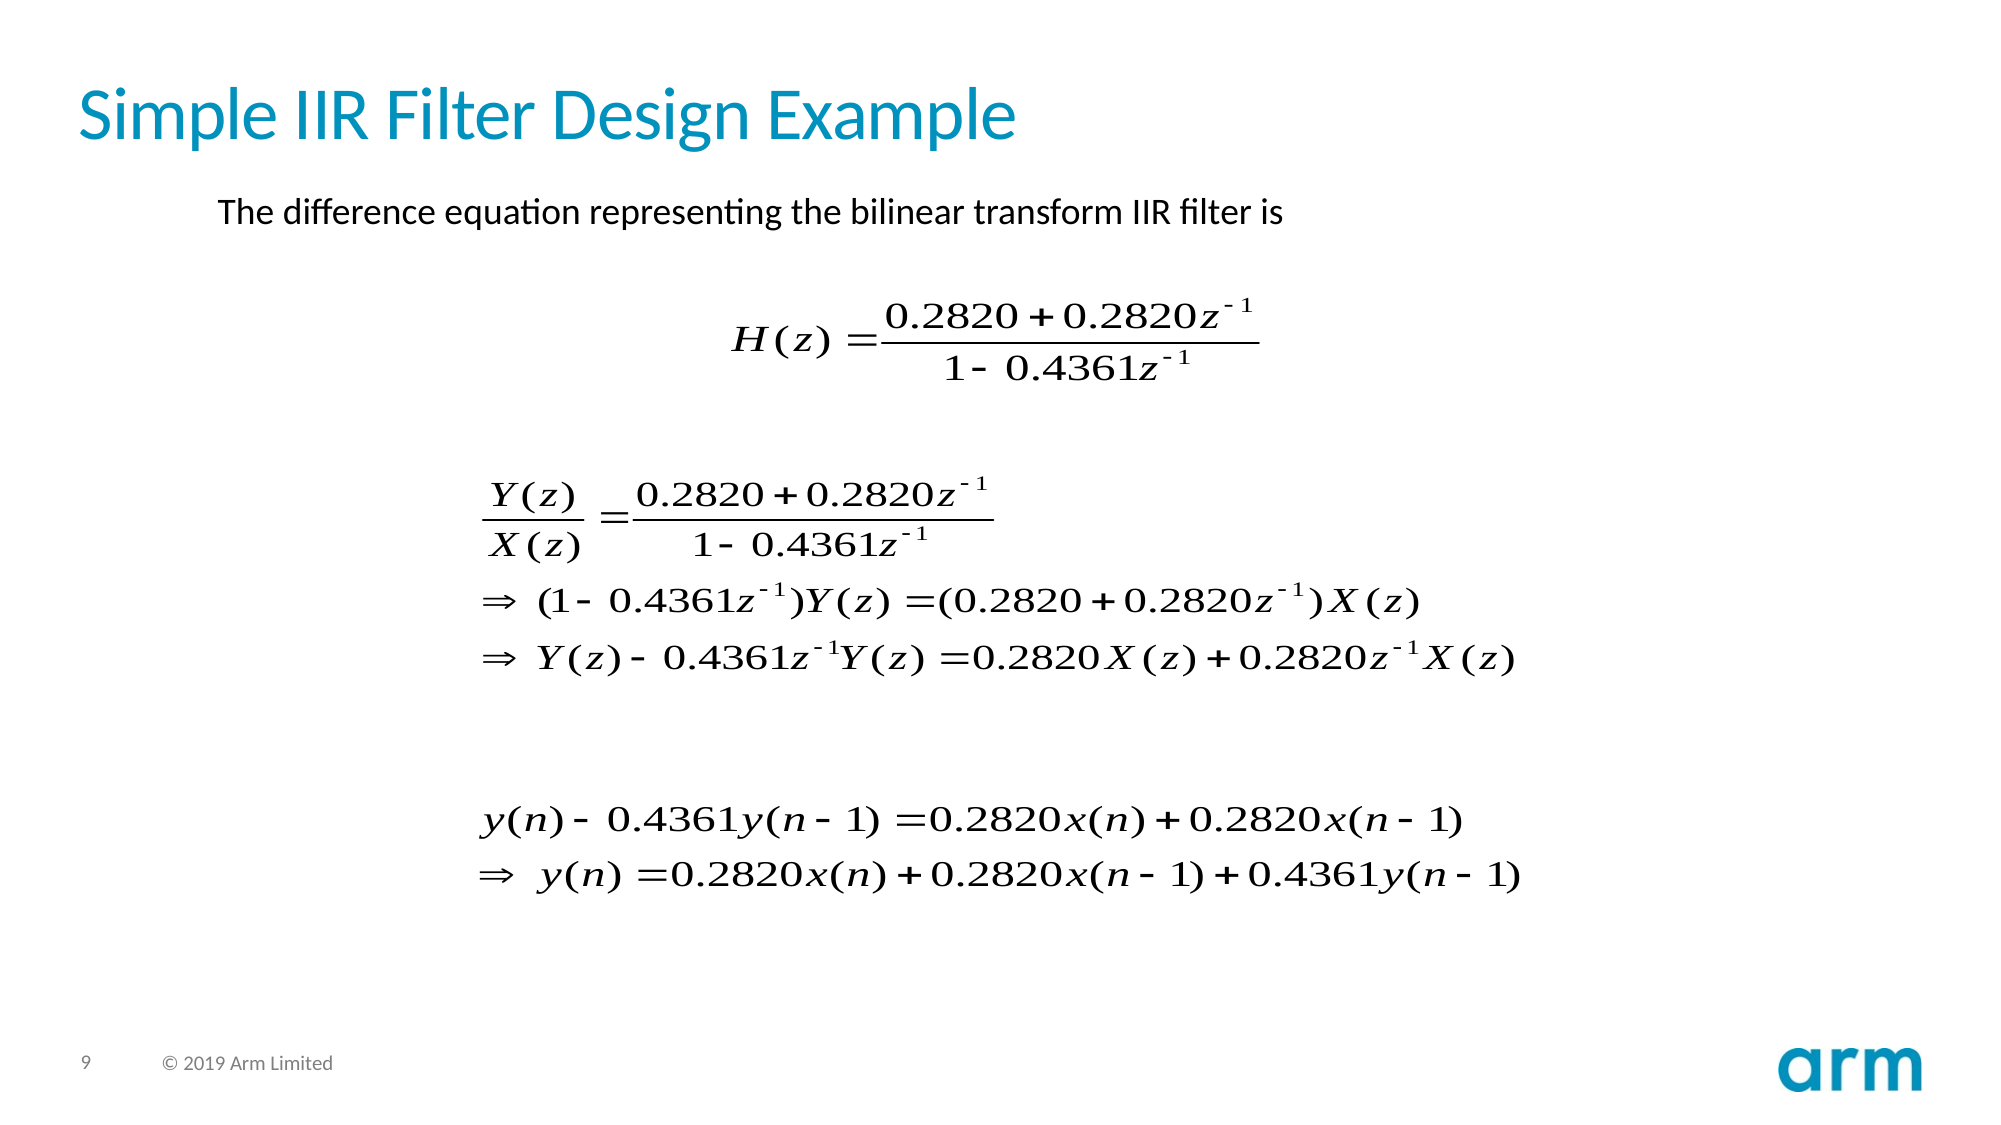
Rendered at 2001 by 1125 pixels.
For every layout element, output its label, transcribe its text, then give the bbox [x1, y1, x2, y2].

picture [1803, 1048, 1922, 1092]
text_box The difference equation representing the bilinear transform IIR filter is [203, 179, 1300, 239]
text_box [471, 798, 1532, 902]
picture [1911, 1048, 1922, 1062]
picture [1788, 1056, 1812, 1083]
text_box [474, 468, 1522, 686]
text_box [722, 287, 1271, 389]
picture [1778, 1072, 1794, 1092]
title Simple IIR Filter Design Example [78, 78, 1922, 186]
picture [1778, 1048, 1794, 1067]
picture [1889, 1048, 1903, 1053]
